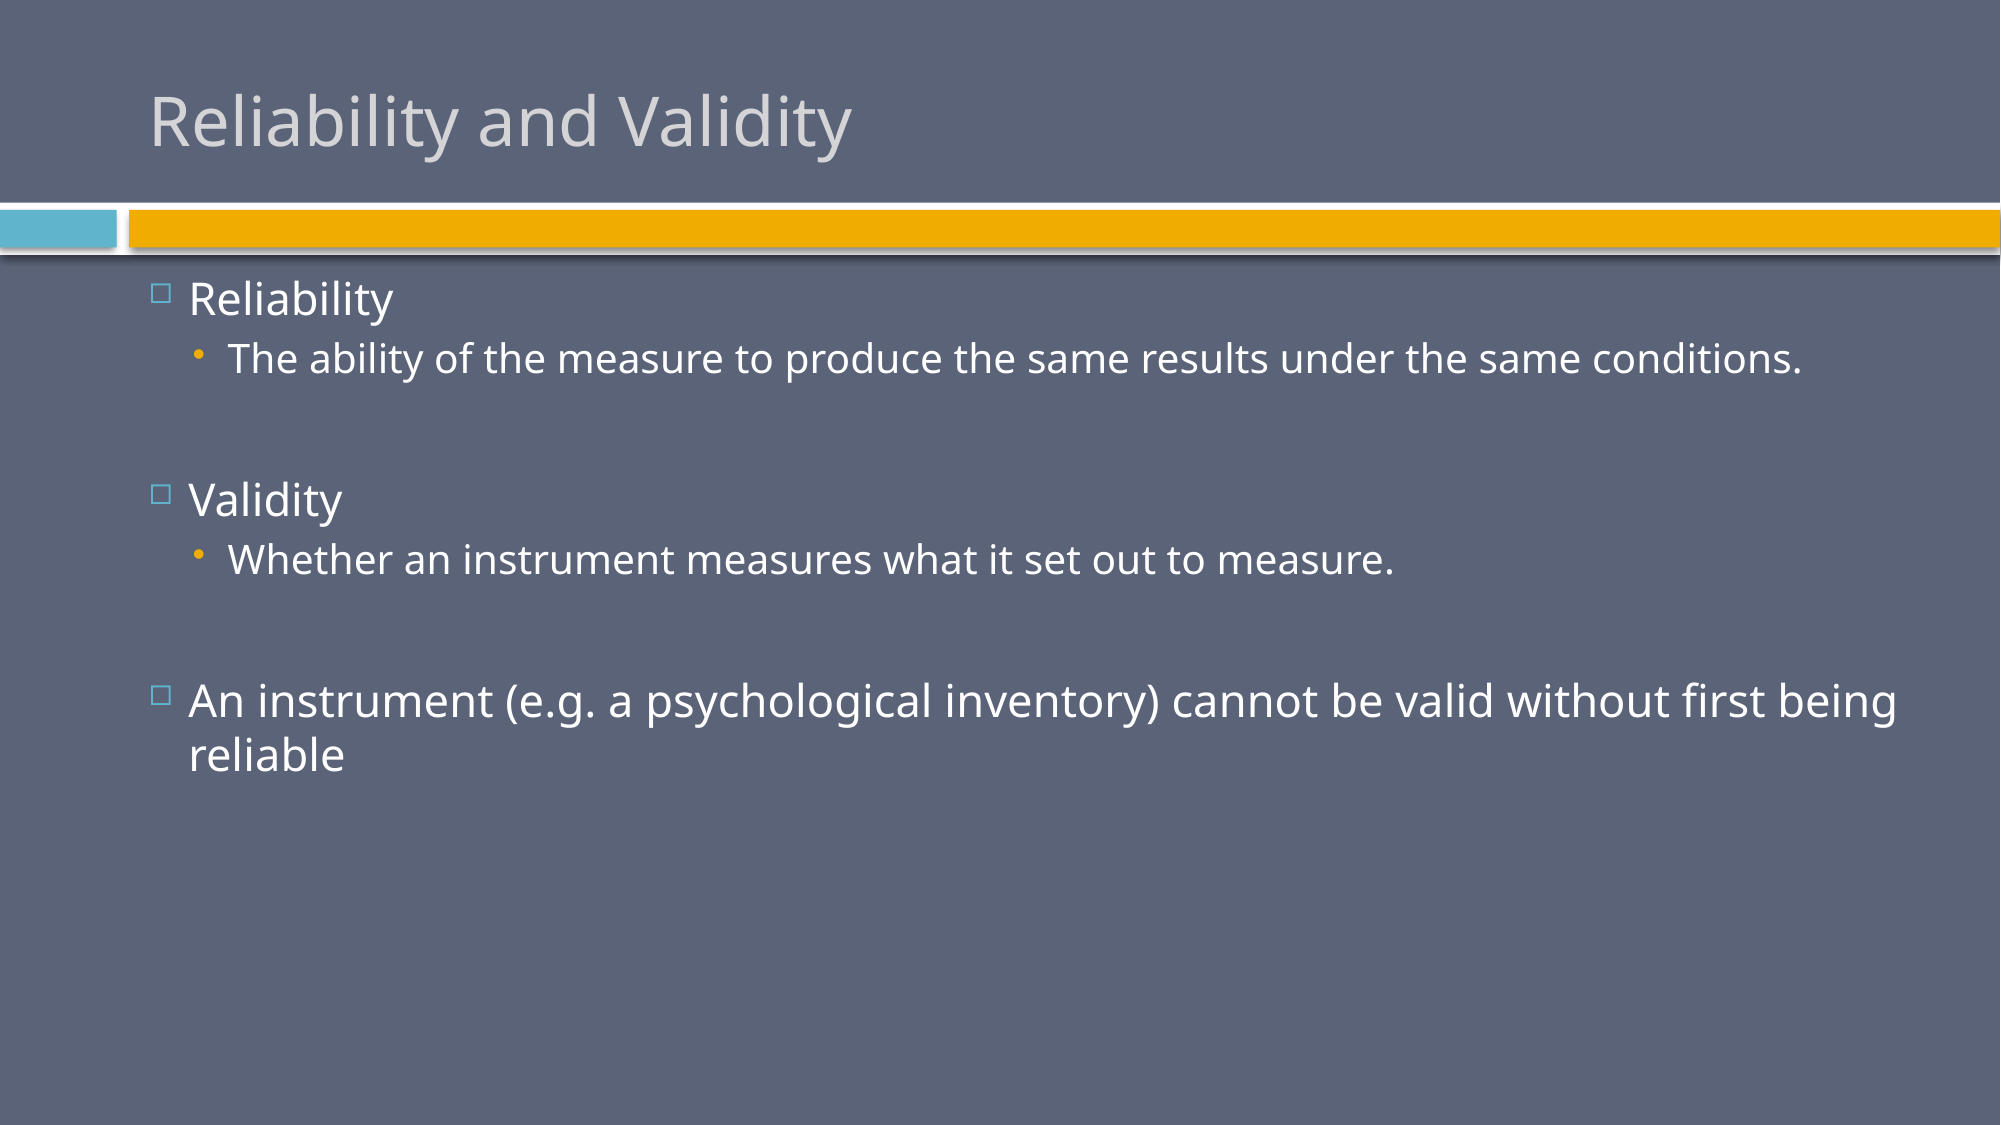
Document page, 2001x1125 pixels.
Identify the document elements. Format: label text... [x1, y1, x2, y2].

list Reliability The ability of the measure to produce the same results under the same conditions. Validity Whether an instrument measures what it set out to measure. An instrument (e.g. a psychological inventory) cannot be valid without first being reliable [133, 262, 1918, 1001]
title Reliability and Validity [133, 37, 1918, 201]
